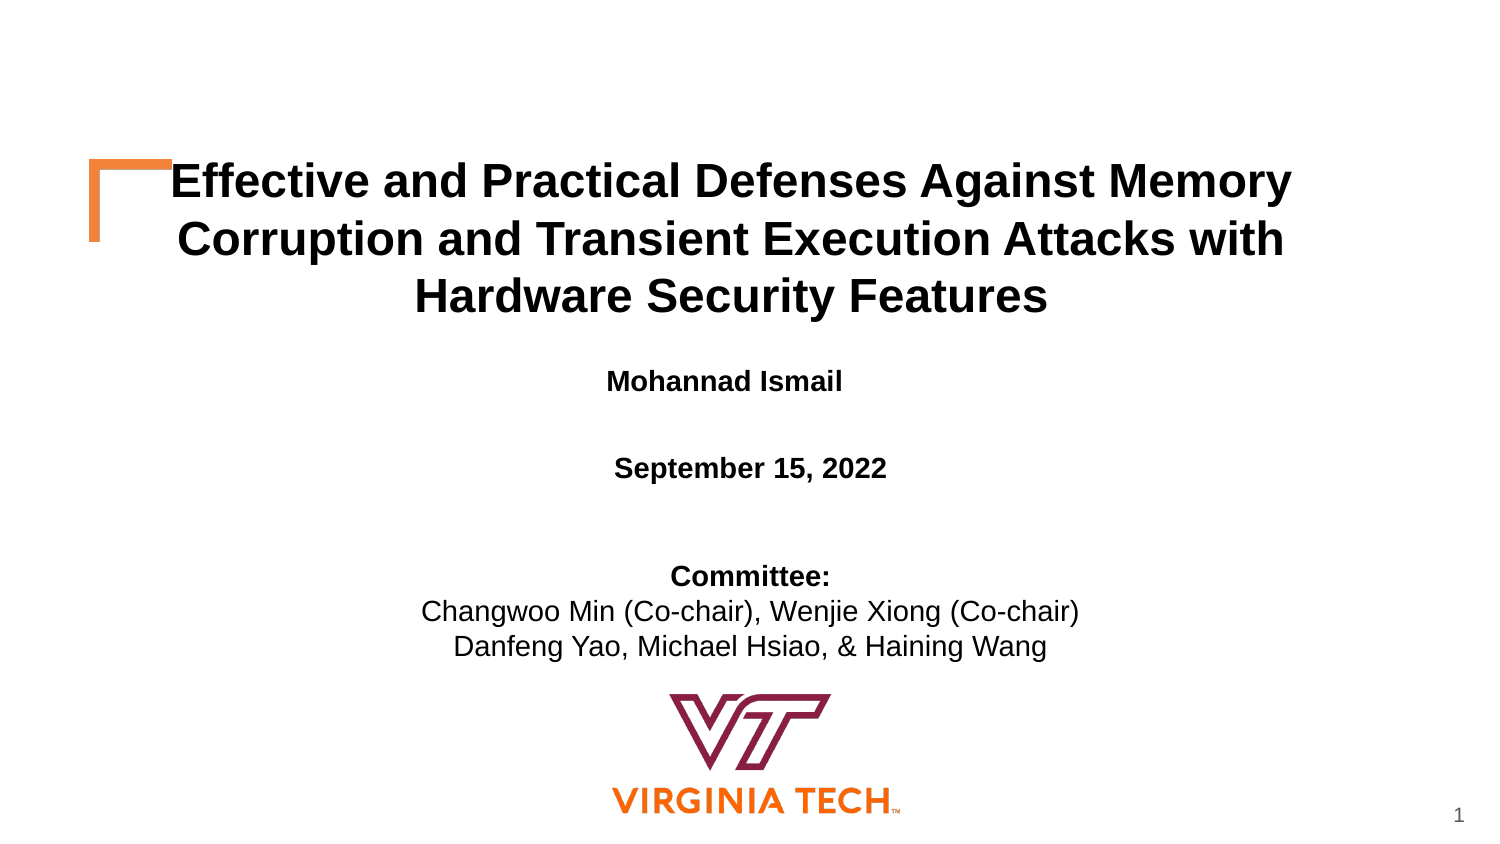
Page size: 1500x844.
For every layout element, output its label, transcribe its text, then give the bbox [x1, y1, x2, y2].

subtitle September 15, 2022 [51, 439, 1449, 570]
slide_number ‹#› [1389, 782, 1480, 844]
picture [583, 666, 917, 842]
title Effective and Practical Defenses Against Memory Corruption and Transient Execution Attacks with Hardware Security Features [91, 134, 1373, 343]
subtitle Mohannad Ismail [126, 352, 1322, 439]
subtitle Committee: Changwoo Min (Co-chair), Wenjie Xiong (Co-chair) Danfeng Yao, Michael Hsiao, & Haining Wang [51, 570, 1449, 683]
